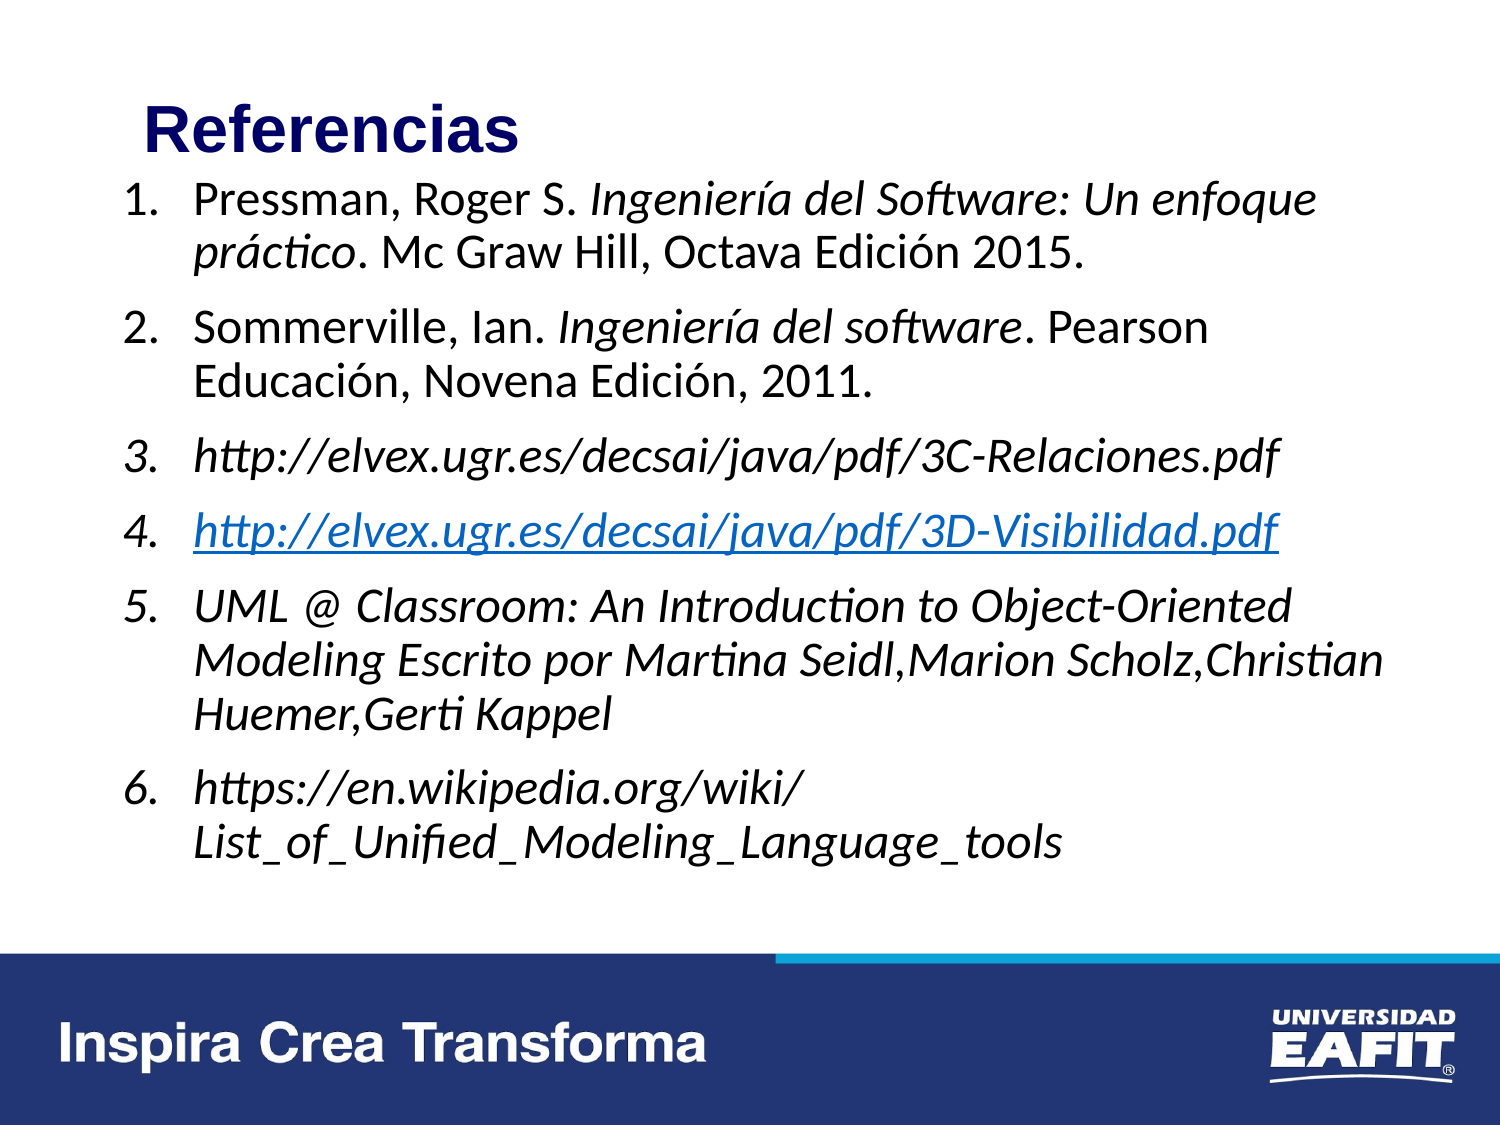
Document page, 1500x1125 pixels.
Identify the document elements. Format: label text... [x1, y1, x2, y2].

list Pressman, Roger S. Ingeniería del Software: Un enfoque práctico. Mc Graw Hill, Octava Edición 2015. Sommerville, Ian. Ingeniería del software. Pearson Educación, Novena Edición, 2011. http://elvex.ugr.es/decsai/java/pdf/3C-Relaciones.pdf http://elvex.ugr.es/decsai/java/pdf/3D-Visibilidad.pdf UML @ Classroom: An Introduction to Object-Oriented Modeling Escrito por Martina Seidl,Marion Scholz,Christian Huemer,Gerti Kappel https://en.wikipedia.org/wiki/List_of_Unified_Modeling_Language_tools [103, 164, 1447, 1014]
picture [0, 0, 1500, 1125]
title Referencias [128, 21, 1422, 164]
